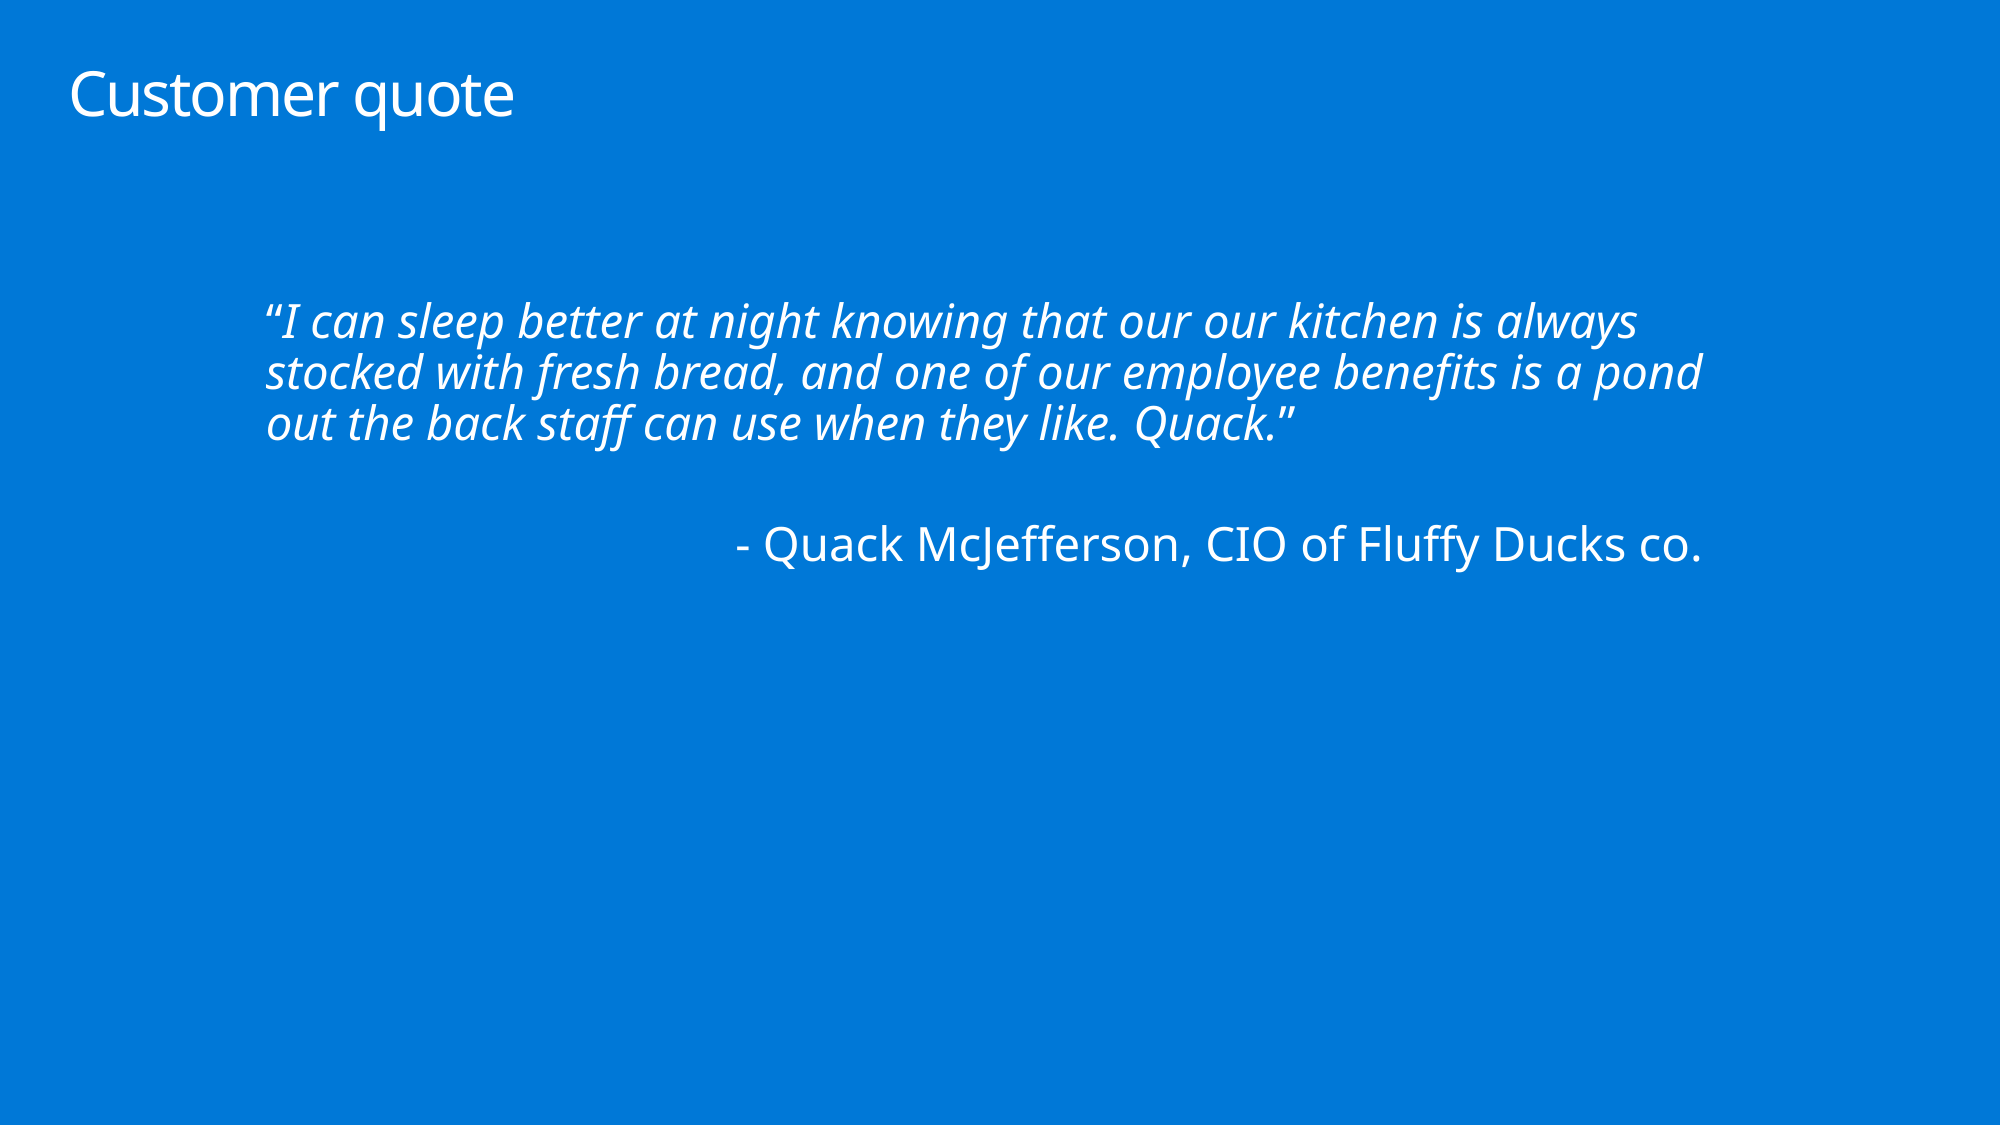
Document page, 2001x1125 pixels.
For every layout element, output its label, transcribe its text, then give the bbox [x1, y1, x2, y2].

list “I can sleep better at night knowing that our our kitchen is always stocked with fresh bread, and one of our employee benefits is a pond out the back staff can use when they like. Quack.” - Quack McJefferson, CIO of Fluffy Ducks co. [241, 282, 1727, 620]
title Customer quote [44, 47, 1957, 196]
